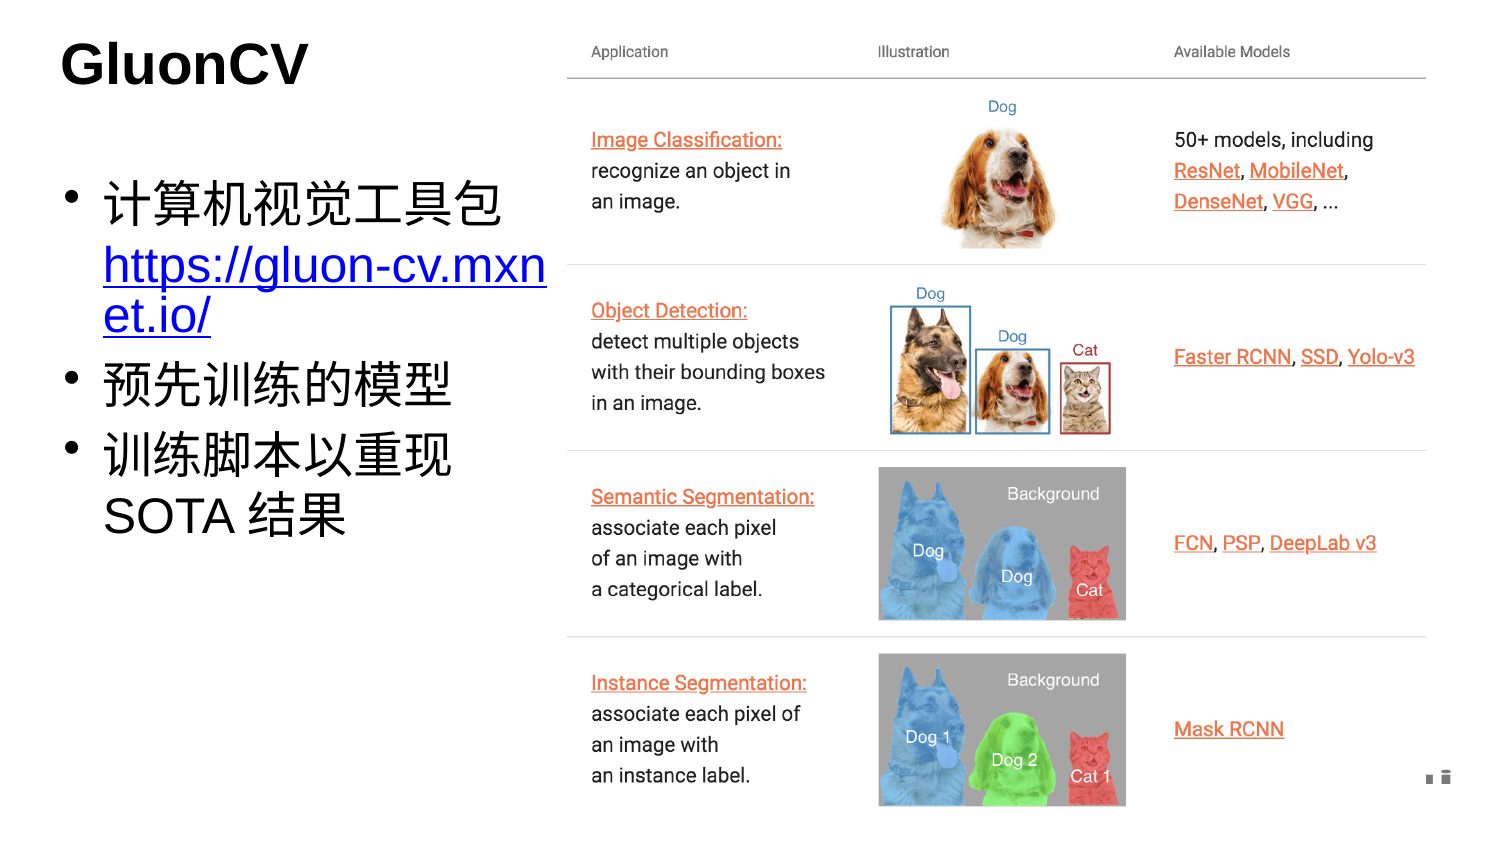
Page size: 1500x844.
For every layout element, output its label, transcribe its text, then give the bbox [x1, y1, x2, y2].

picture [567, 22, 1454, 822]
list 计算机视觉工具包https://gluon-cv.mxnet.io/ 预先训练的模型 训练脚本以重现SOTA结果 [55, 165, 556, 750]
title GluonCV [52, 18, 1400, 109]
